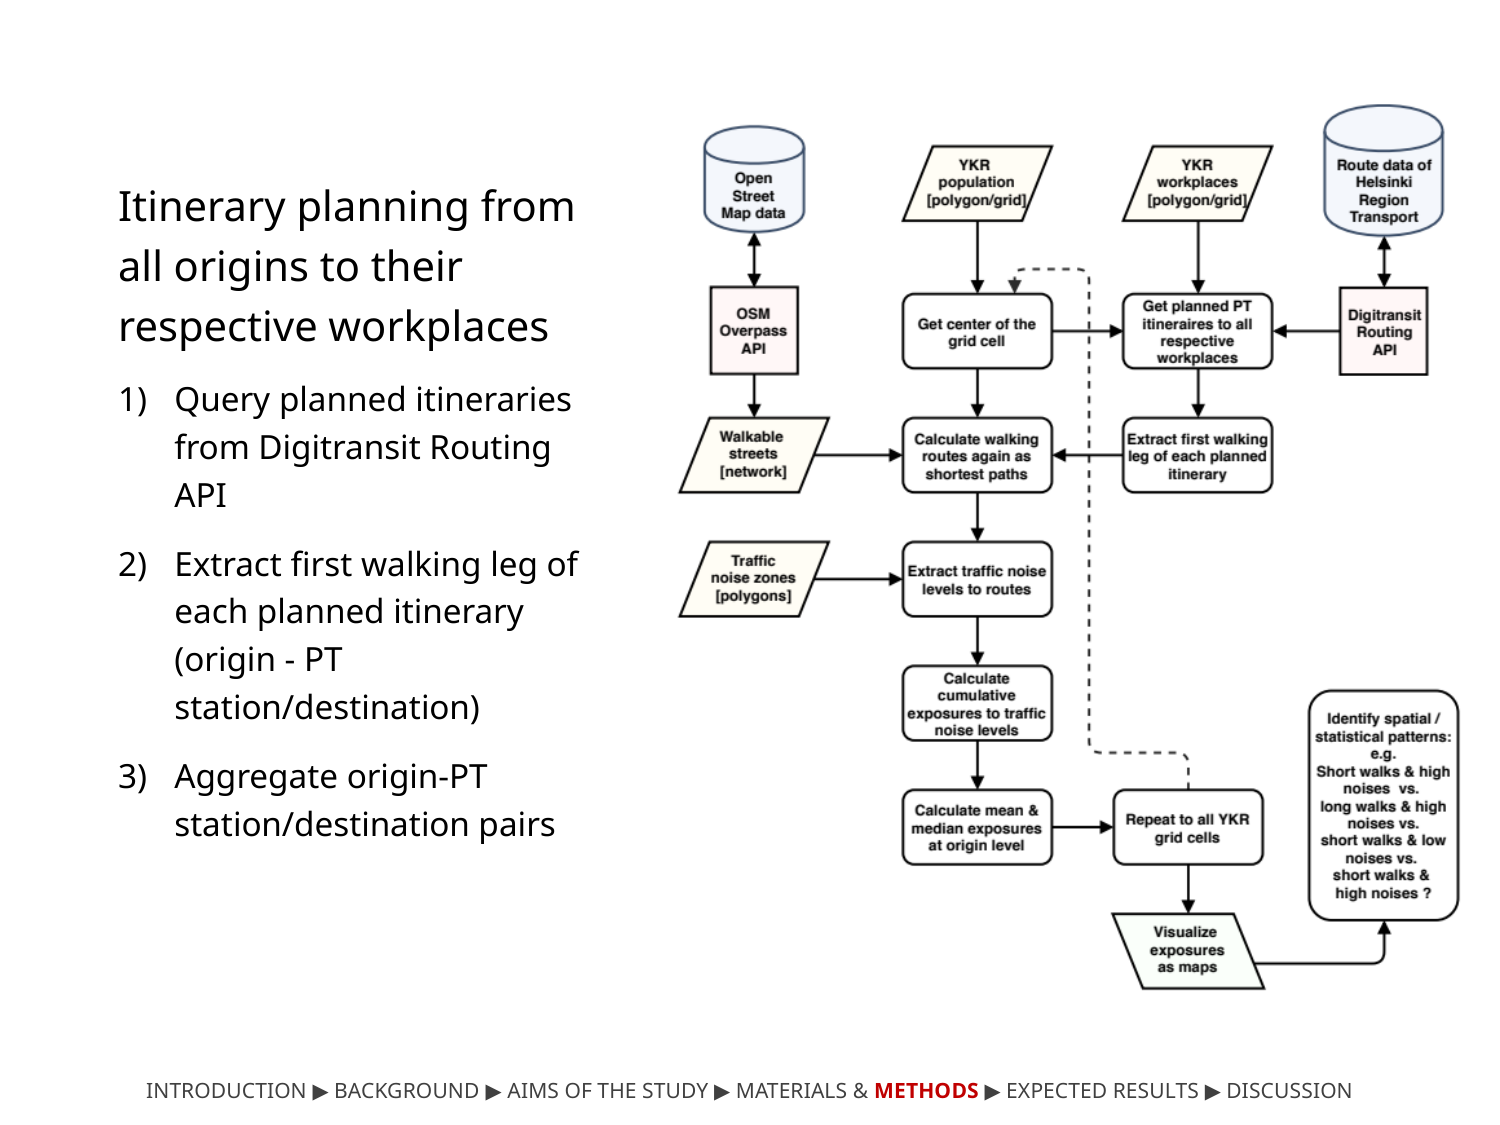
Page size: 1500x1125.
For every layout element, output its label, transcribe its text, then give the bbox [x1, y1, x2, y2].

picture [661, 85, 1484, 1026]
list Itinerary planning from all origins to their respective workplaces Query planned itineraries from Digitransit Routing API Extract first walking leg of each planned itinerary (origin - PT station/destination) Aggregate origin-PT station/destination pairs [103, 161, 626, 1001]
text_box INTRODUCTION ▶︎ BACKGROUND ︎▶ AIMS OF THE STUDY ▶ MATERIALS & METHODS ▶ EXPECTED RESULTS ▶ DISCUSSION [0, 1057, 1500, 1125]
